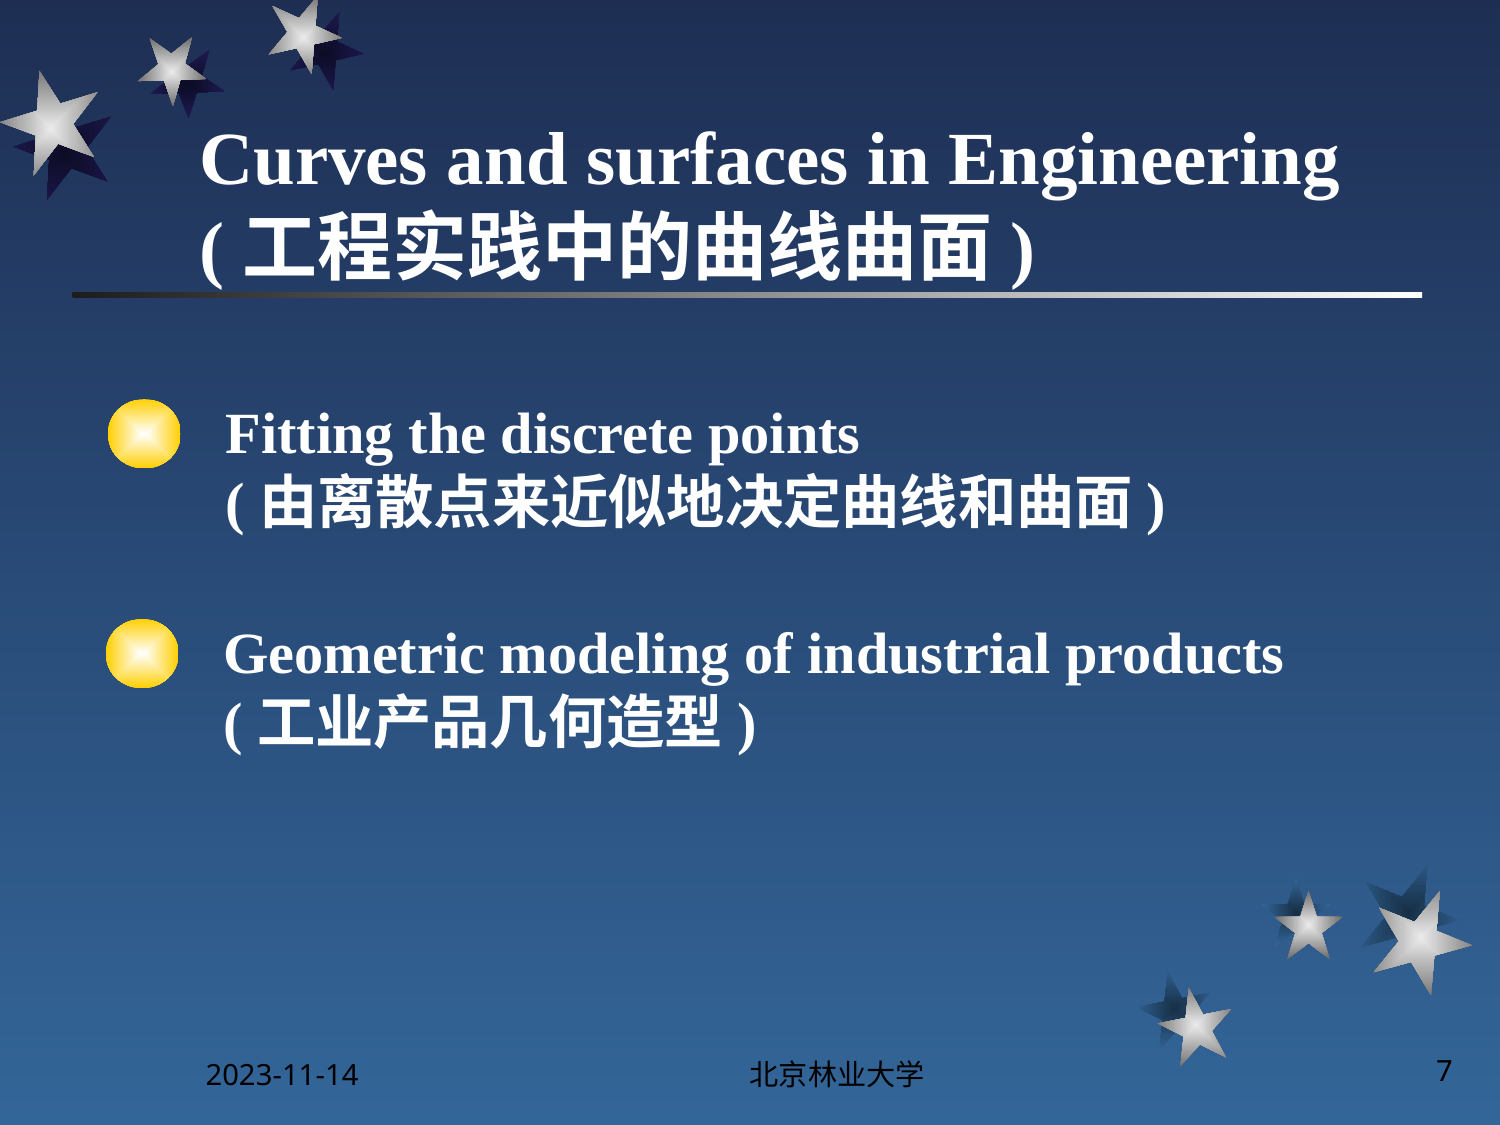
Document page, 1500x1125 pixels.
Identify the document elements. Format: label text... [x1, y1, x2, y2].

text_box Fitting the discrete points (由离散点来近似地决定曲线和曲面) [210, 440, 1376, 543]
footer 北京林业大学 [600, 1024, 1075, 1100]
text_box [105, 619, 179, 689]
slide_number 7 [1155, 1024, 1468, 1100]
text_box Geometric modeling of industrial products (工业产品几何造型) [208, 660, 1374, 763]
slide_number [190, 1024, 504, 1100]
title Curves and surfaces in Engineering (工程实践中的曲线曲面) [184, 57, 1425, 297]
text_box [107, 399, 181, 469]
